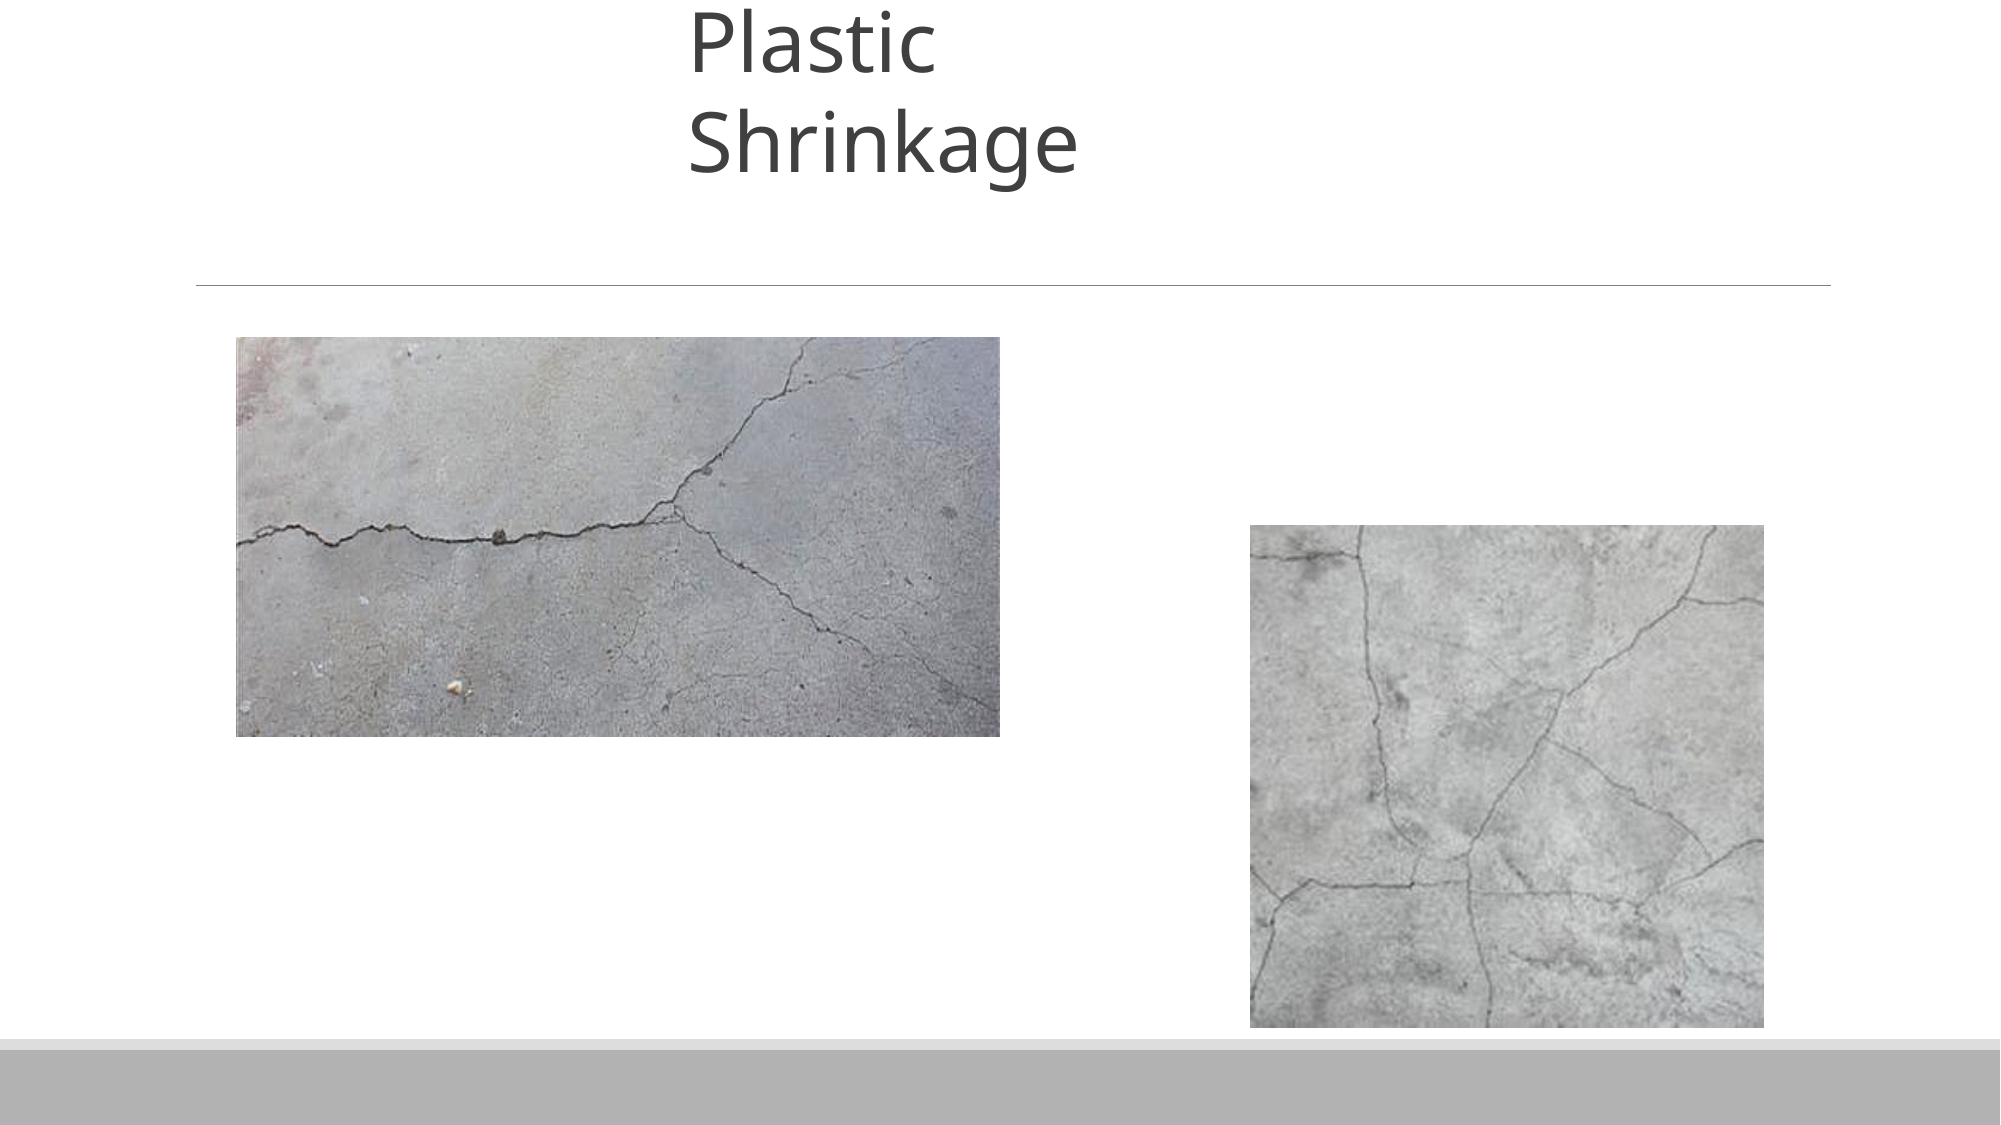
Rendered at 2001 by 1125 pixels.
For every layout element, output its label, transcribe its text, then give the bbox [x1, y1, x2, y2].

title Plastic Shrinkage [685, 0, 1313, 190]
picture [1250, 525, 1764, 1029]
picture [236, 337, 1000, 738]
